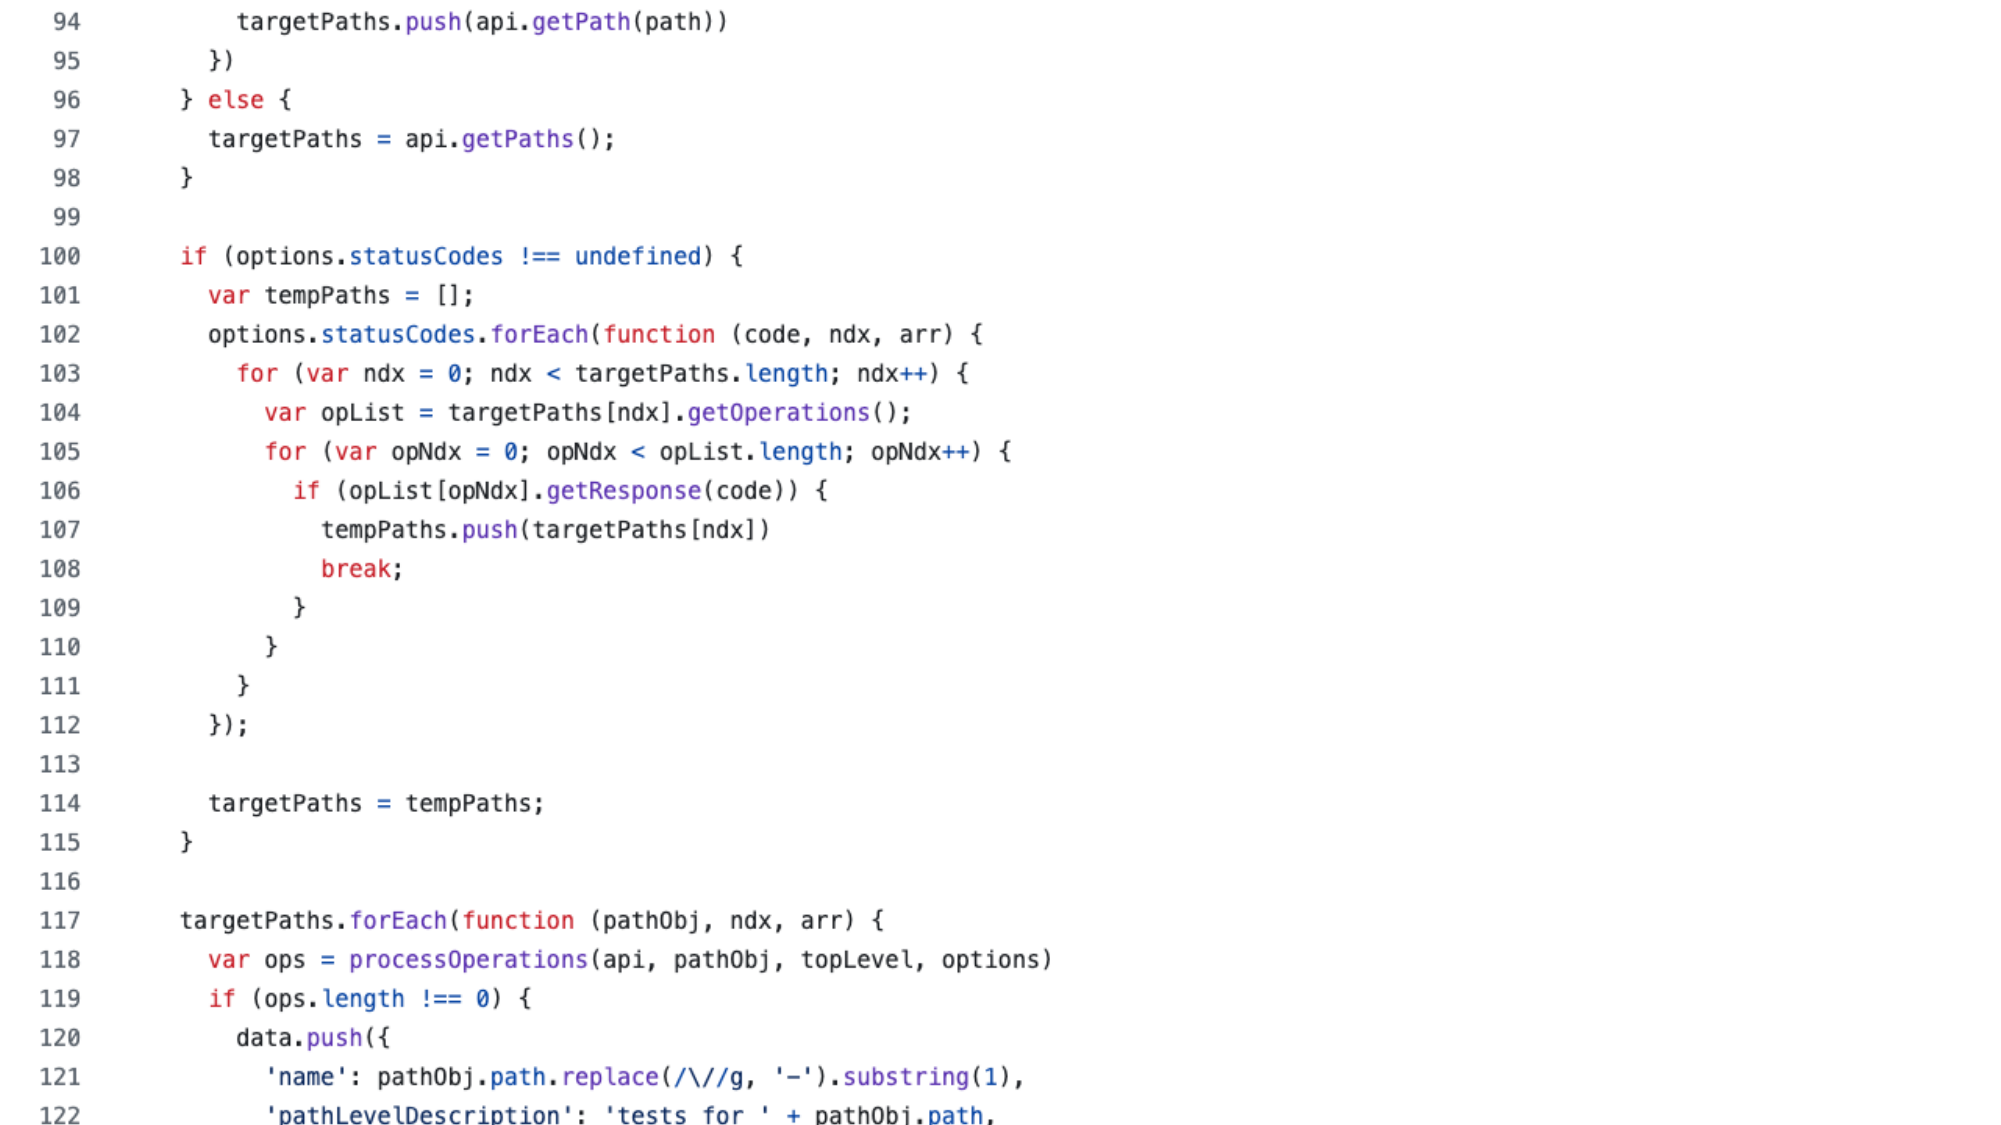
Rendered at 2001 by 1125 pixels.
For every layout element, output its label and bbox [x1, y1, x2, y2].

list [0, 0, 2000, 1125]
